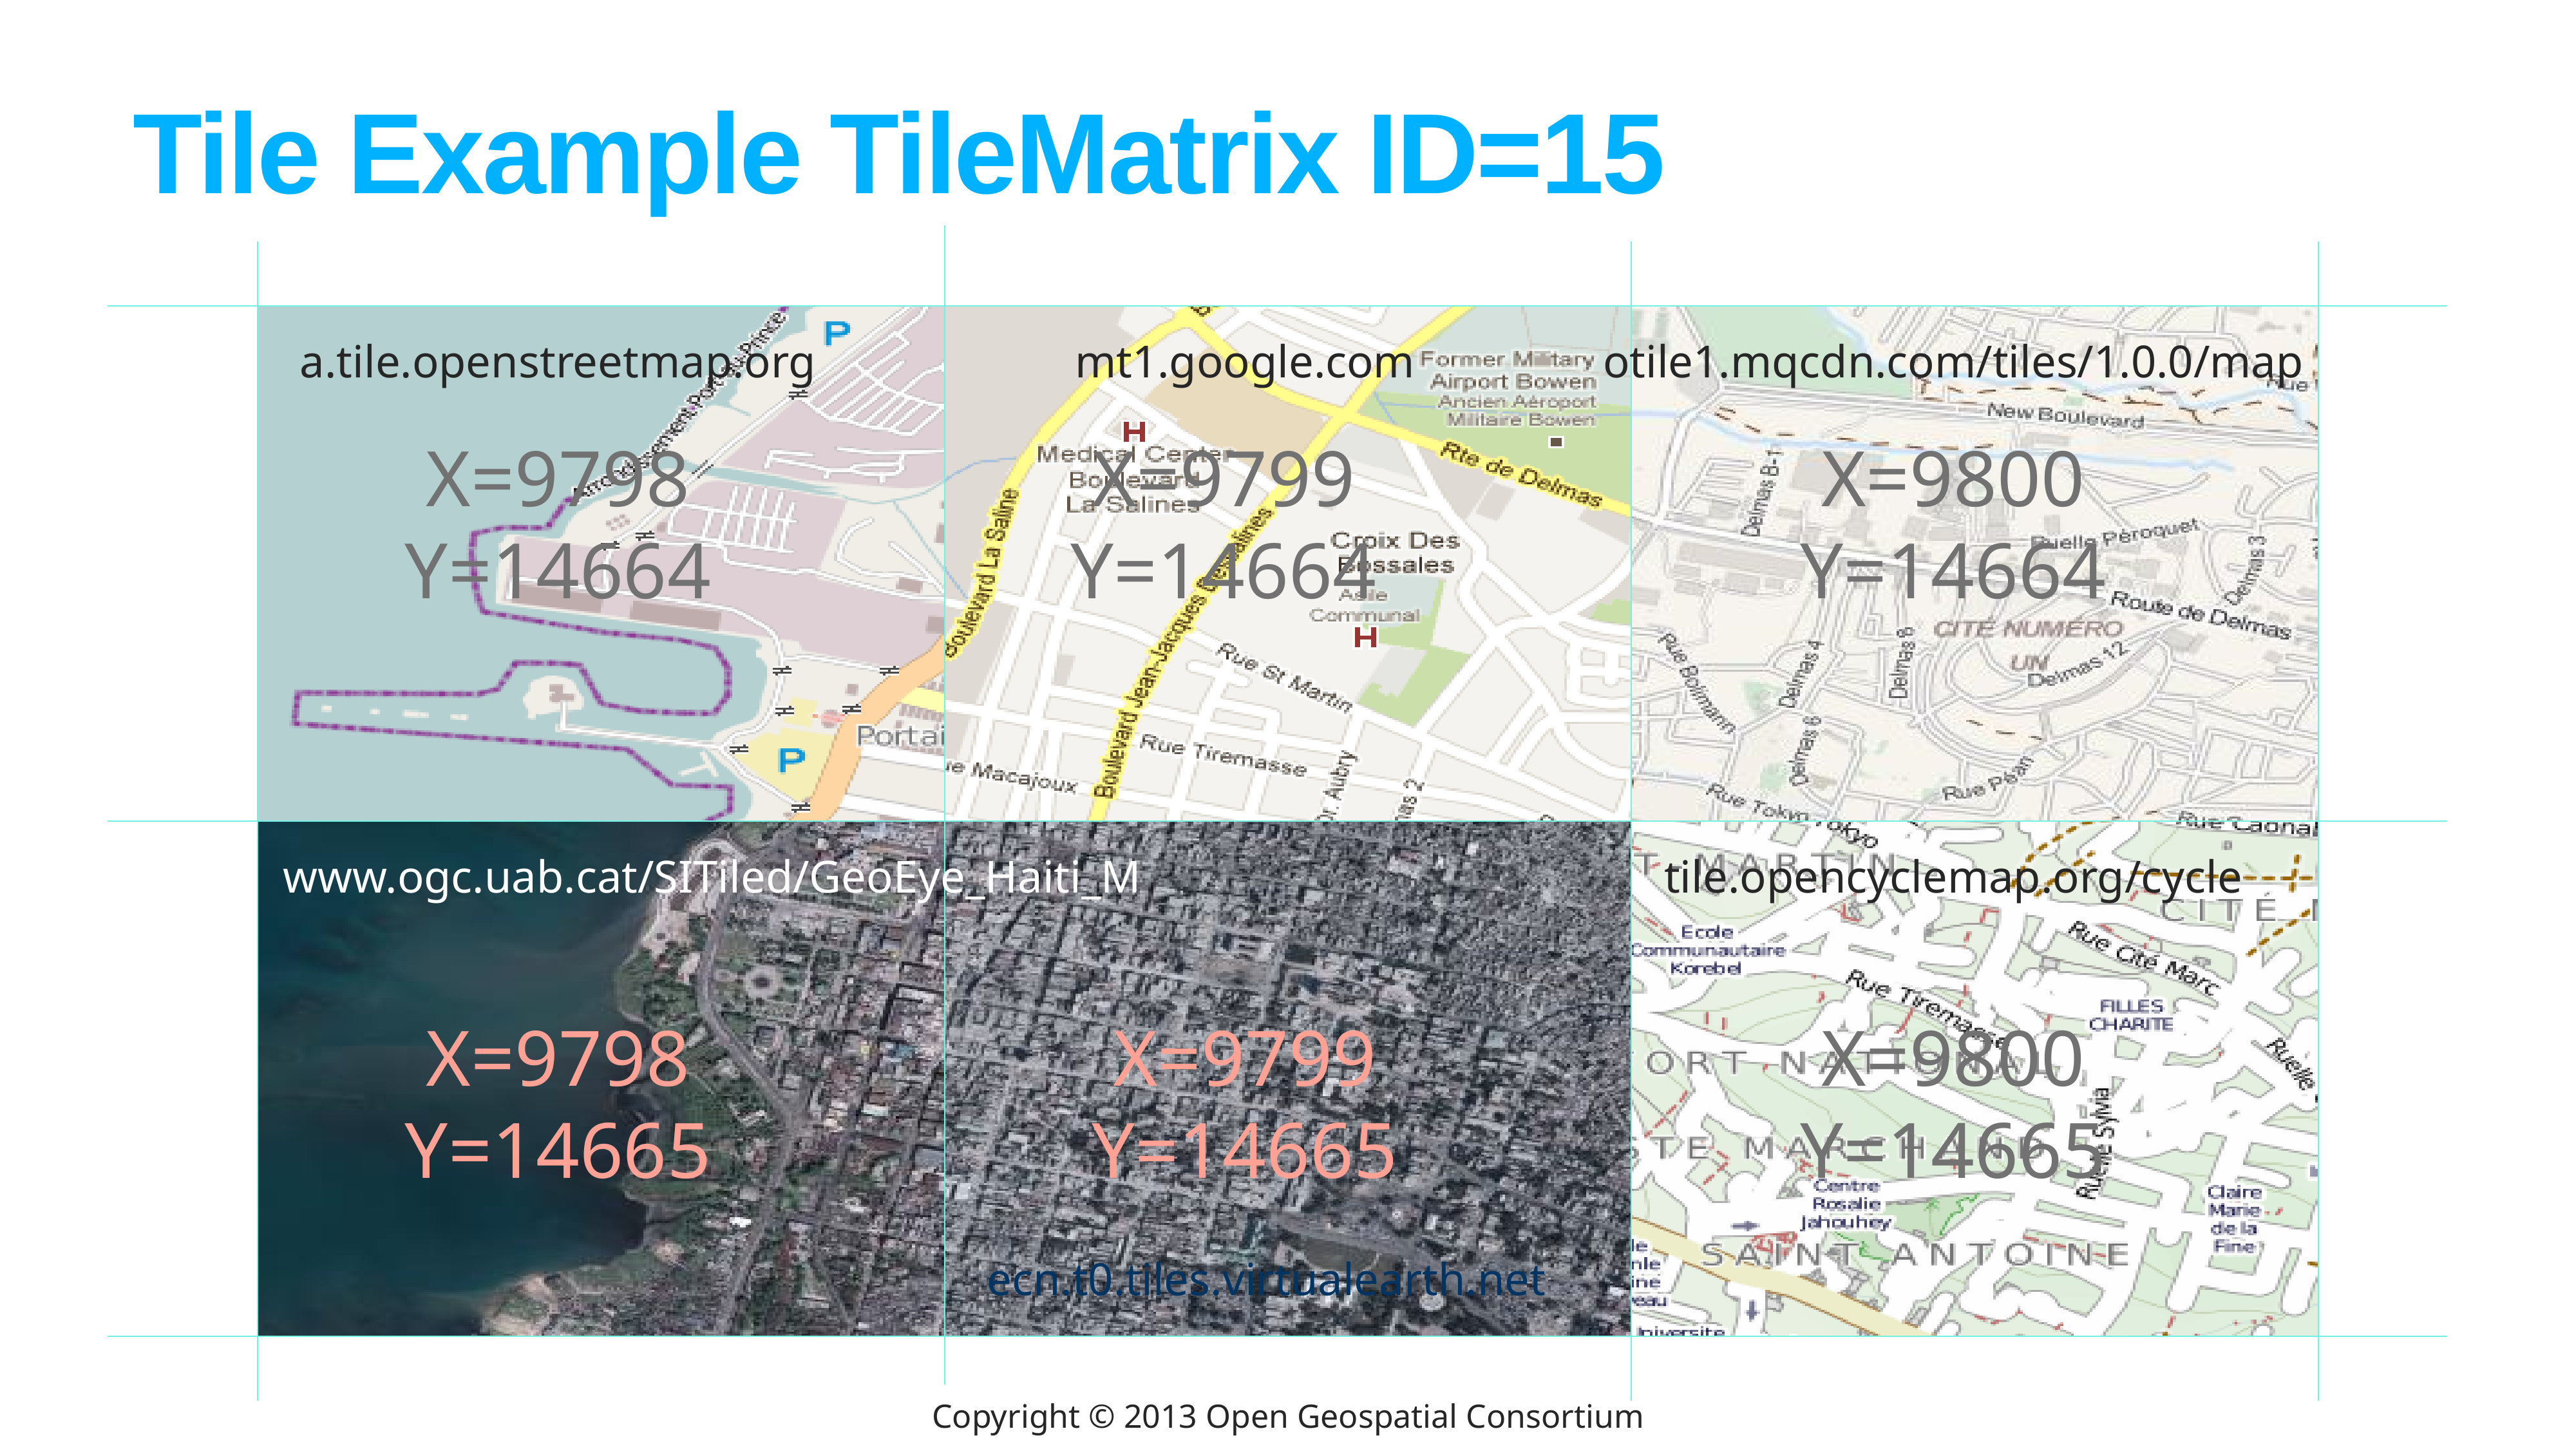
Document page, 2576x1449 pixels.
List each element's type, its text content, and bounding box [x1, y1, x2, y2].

picture [258, 822, 944, 1336]
picture [1632, 822, 2318, 1336]
picture [945, 307, 1631, 820]
picture [258, 307, 944, 820]
footer Copyright © 2013 Open Geospatial Consortium [837, 1385, 1739, 1433]
title Tile Example TileMatrix ID=15 [127, 100, 2449, 252]
picture [1632, 307, 2318, 820]
picture [945, 822, 1631, 1336]
